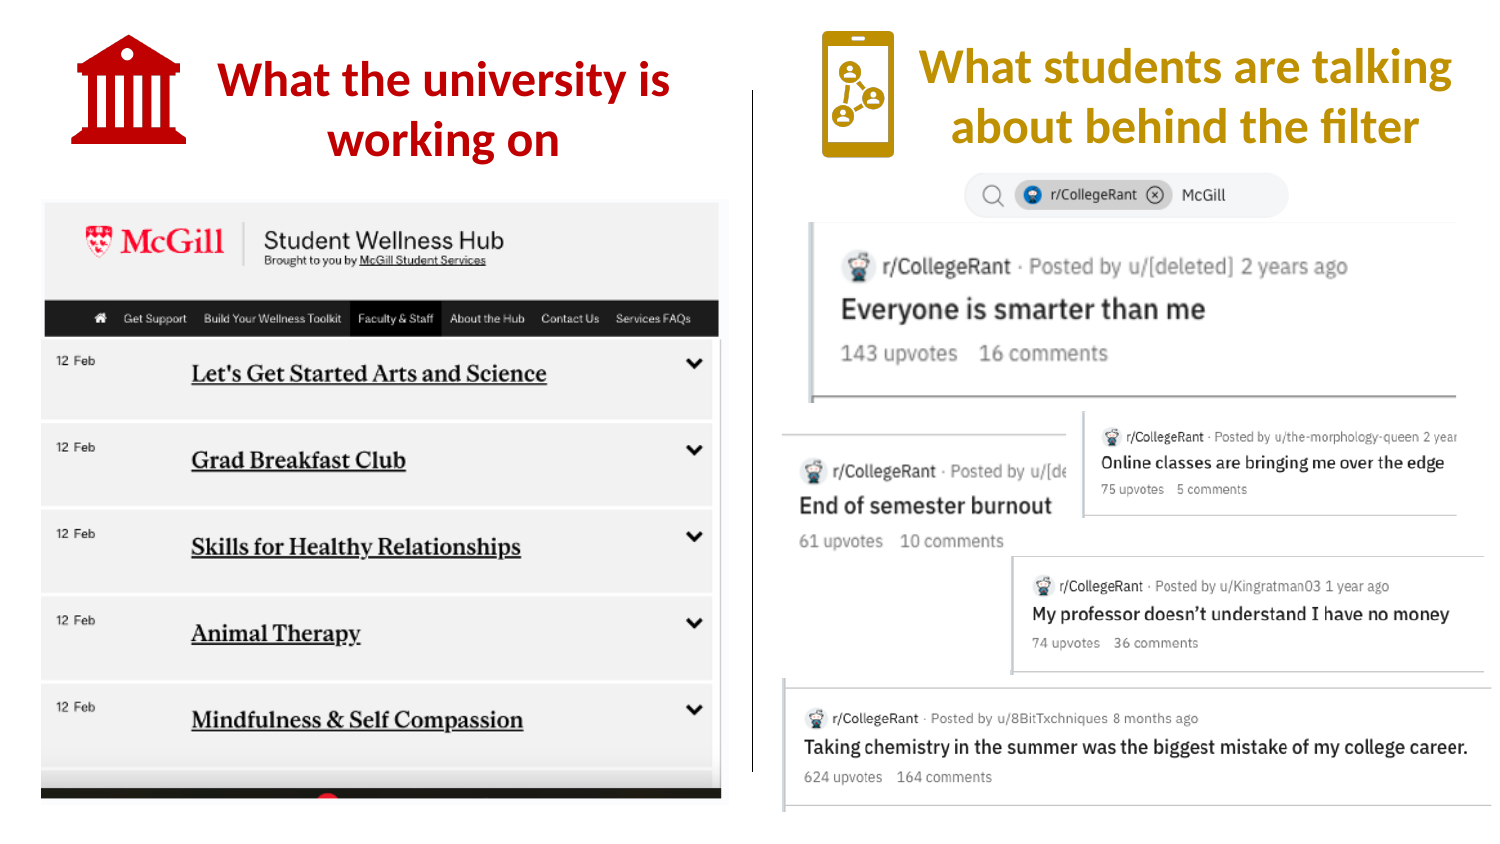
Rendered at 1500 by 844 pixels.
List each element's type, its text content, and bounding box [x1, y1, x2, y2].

picture [807, 222, 1457, 403]
text_box What the university is working on [200, 39, 687, 174]
text_box What students are talking about behind the filter [897, 26, 1473, 162]
picture [781, 420, 1485, 675]
picture [792, 28, 924, 161]
picture [960, 172, 1289, 218]
picture [1079, 411, 1457, 518]
picture [41, 199, 729, 805]
picture [56, 16, 201, 162]
picture [781, 678, 1492, 812]
